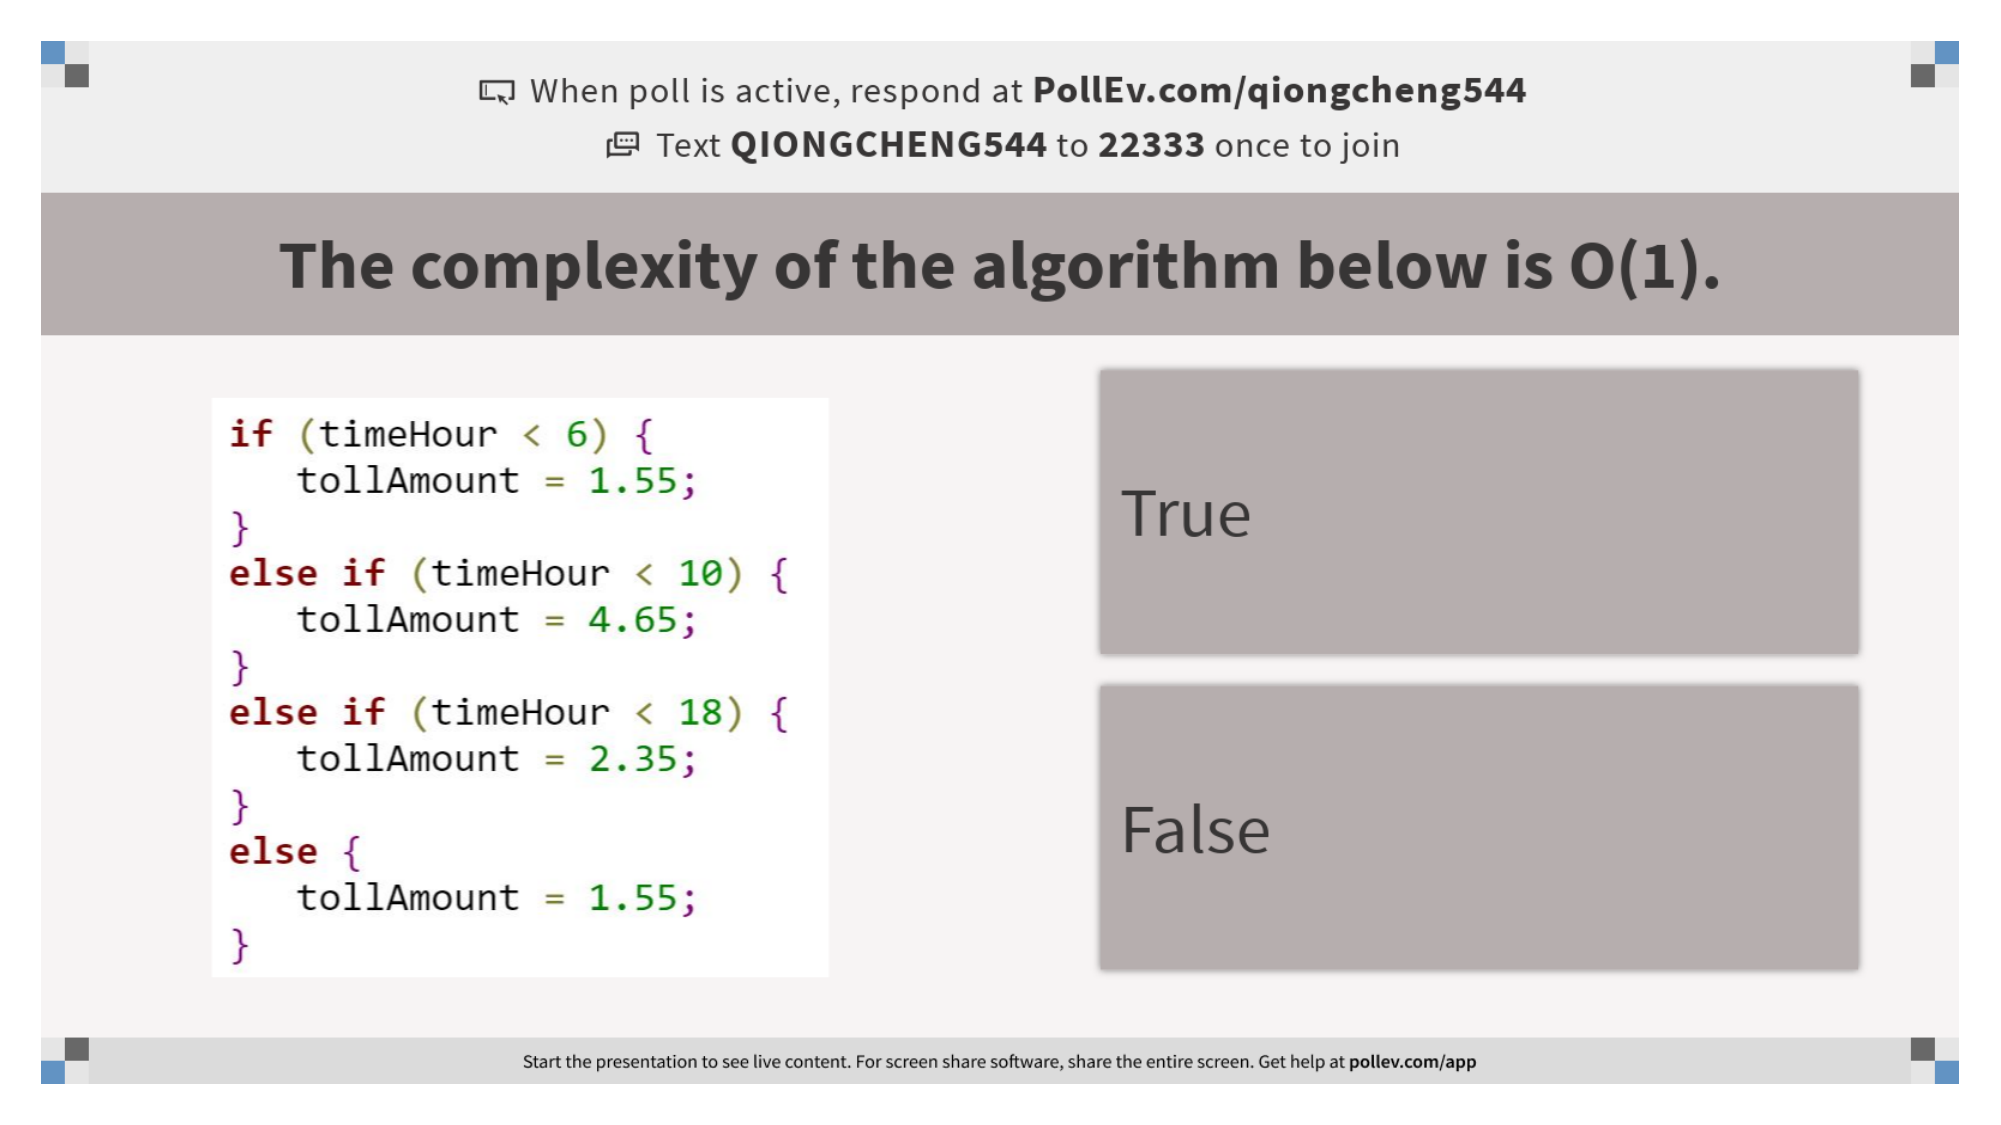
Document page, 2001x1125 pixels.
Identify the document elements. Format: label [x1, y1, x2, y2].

picture [41, 41, 1959, 1084]
